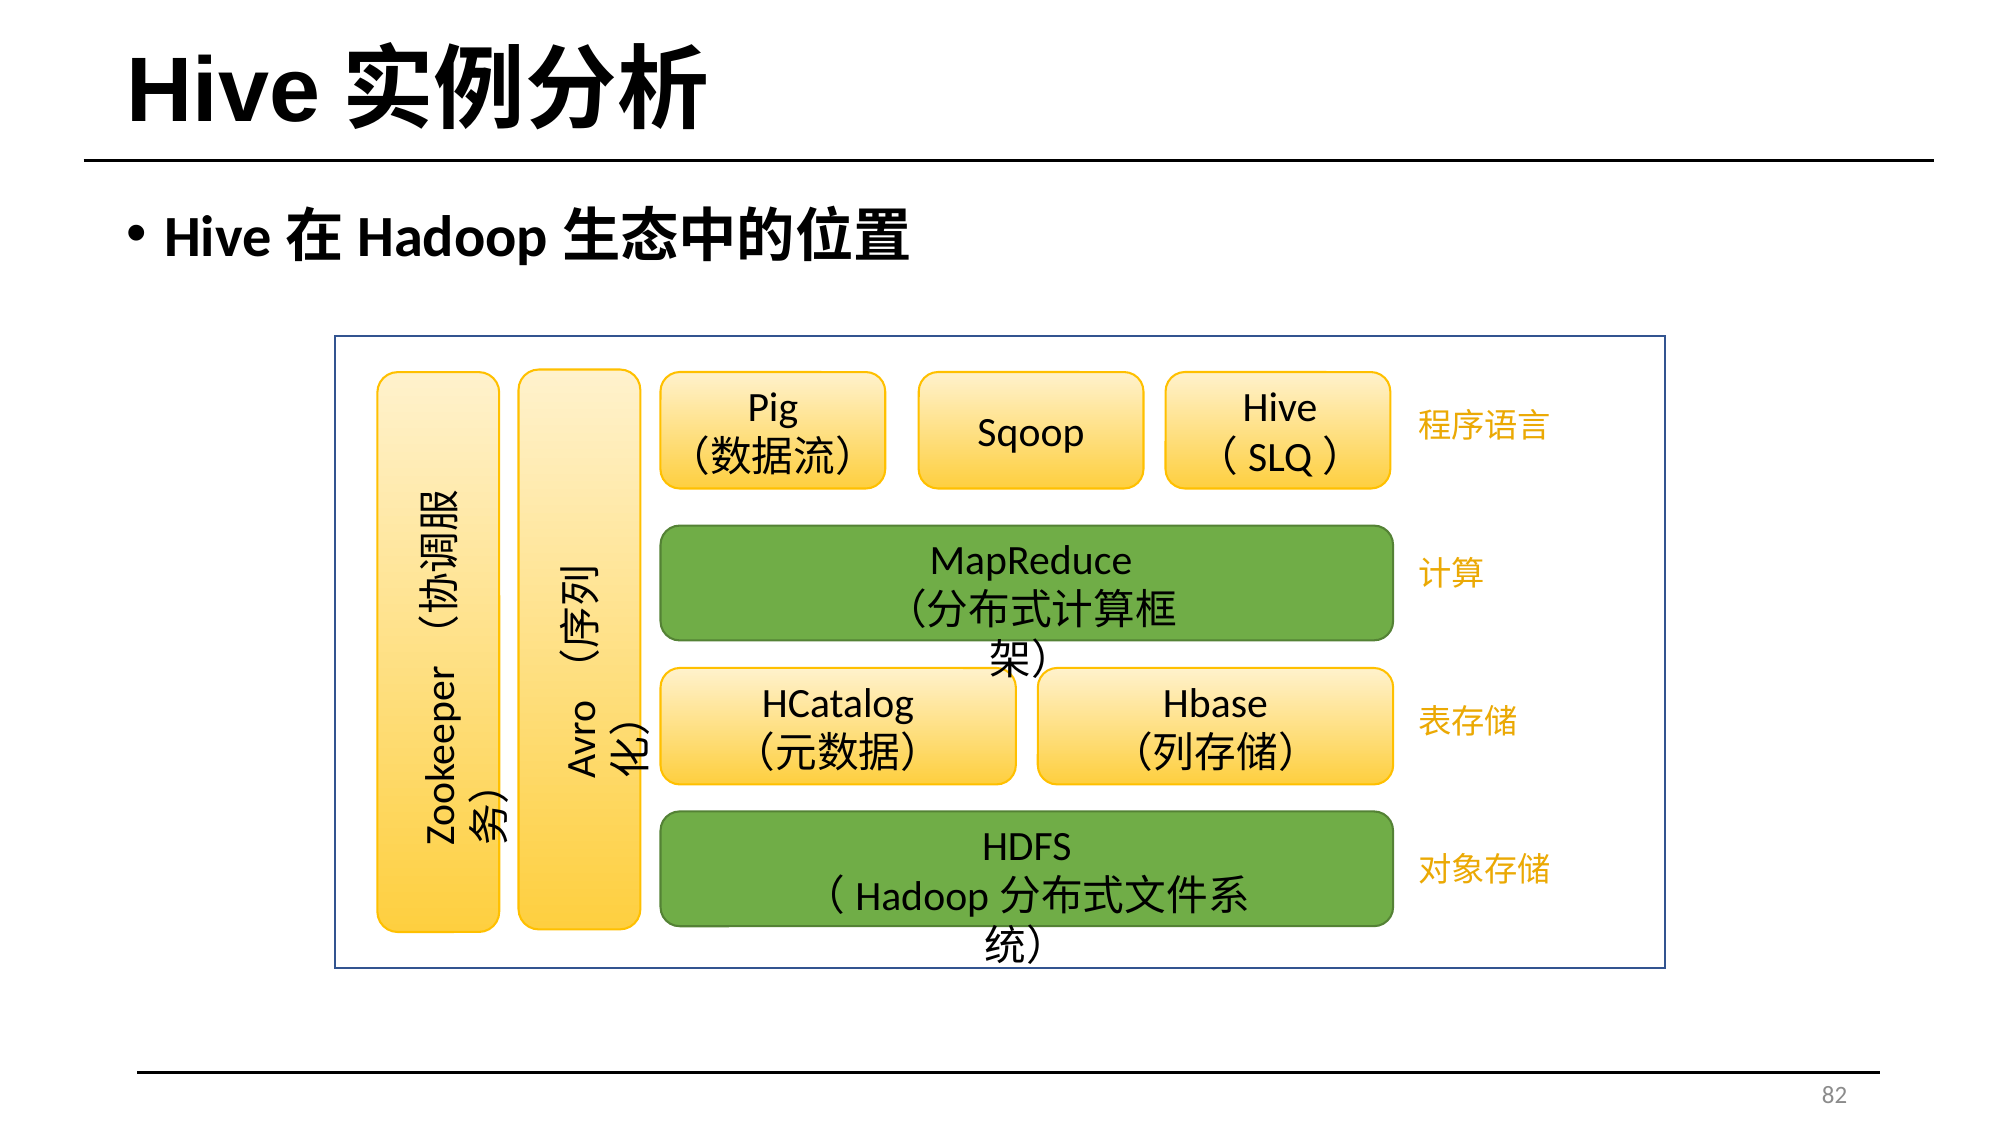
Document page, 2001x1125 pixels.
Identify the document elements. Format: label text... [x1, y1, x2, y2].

list Hive在Hadoop生态中的位置 [111, 190, 1905, 1014]
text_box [334, 335, 1677, 969]
slide_number 82 [1412, 1063, 1863, 1124]
title Hive实例分析 [111, 22, 1905, 161]
